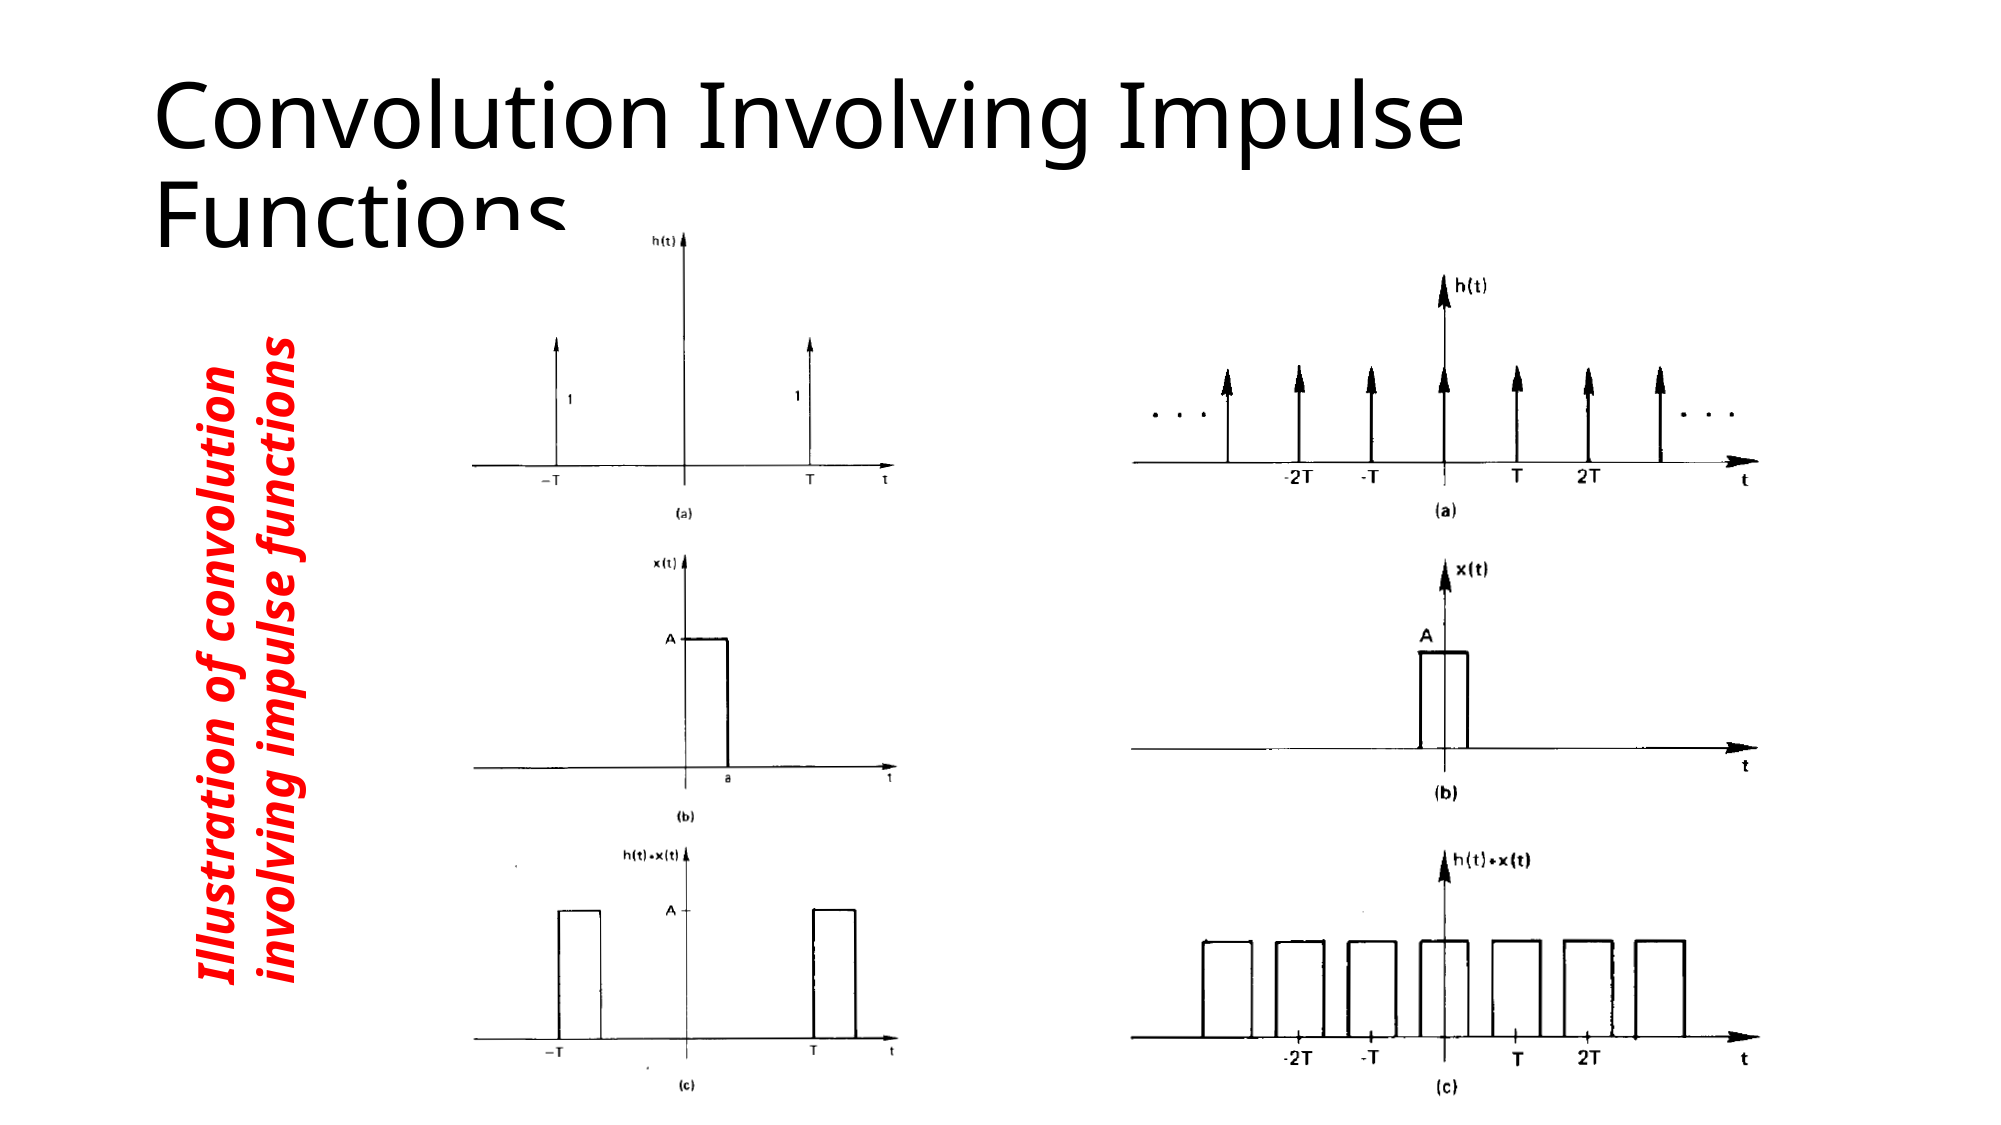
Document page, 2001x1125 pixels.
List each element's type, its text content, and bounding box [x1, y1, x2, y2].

text_box Illustration of convolution involving impulse functions [177, 321, 313, 1000]
picture [472, 230, 901, 1093]
title Convolution Involving Impulse Functions [137, 59, 1863, 278]
picture [1127, 269, 1764, 1097]
